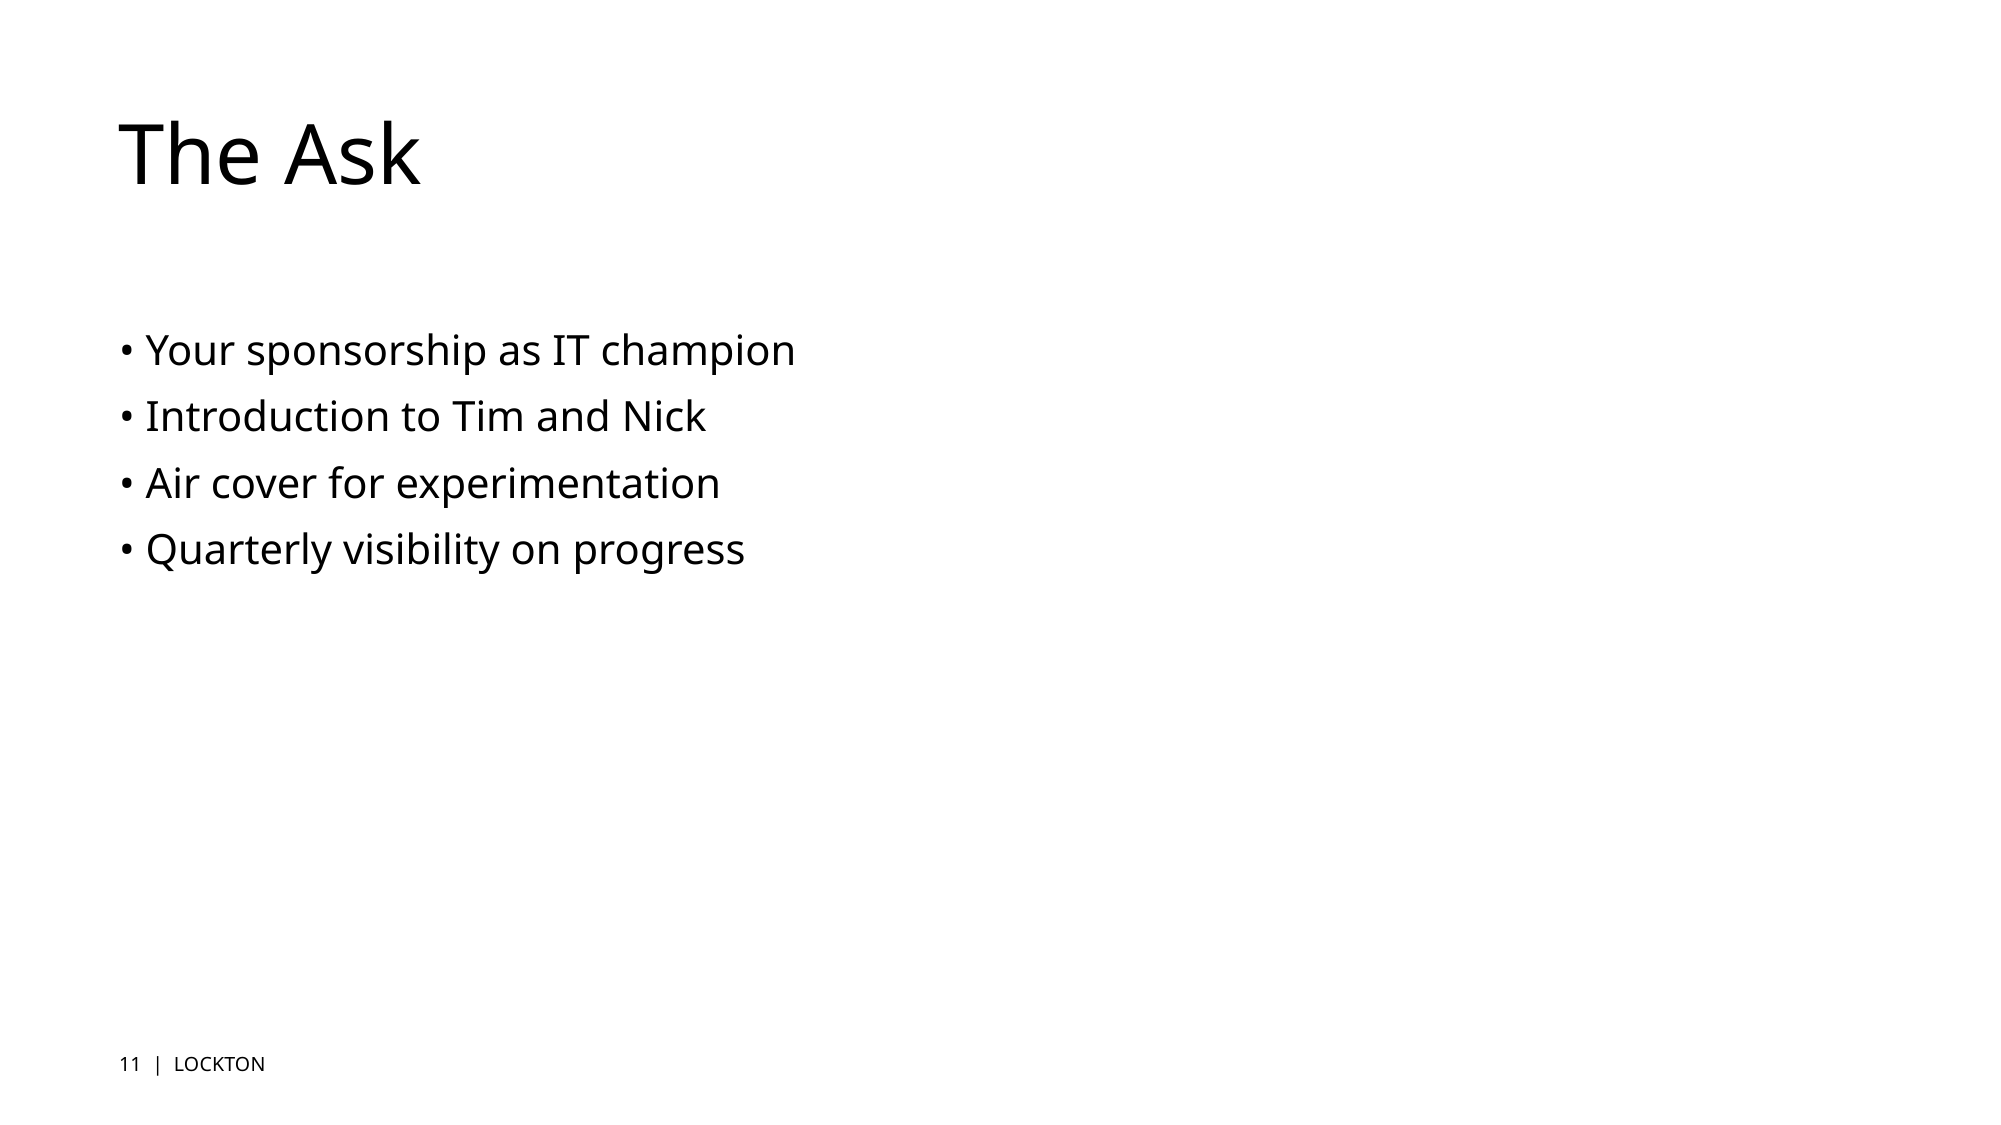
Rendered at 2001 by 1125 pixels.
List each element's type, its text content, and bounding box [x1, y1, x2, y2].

list • Your sponsorship as IT champion • Introduction to Tim and Nick • Air cover for experimentation • Quarterly visibility on progress [104, 315, 1898, 1020]
title The Ask [103, 105, 1897, 212]
